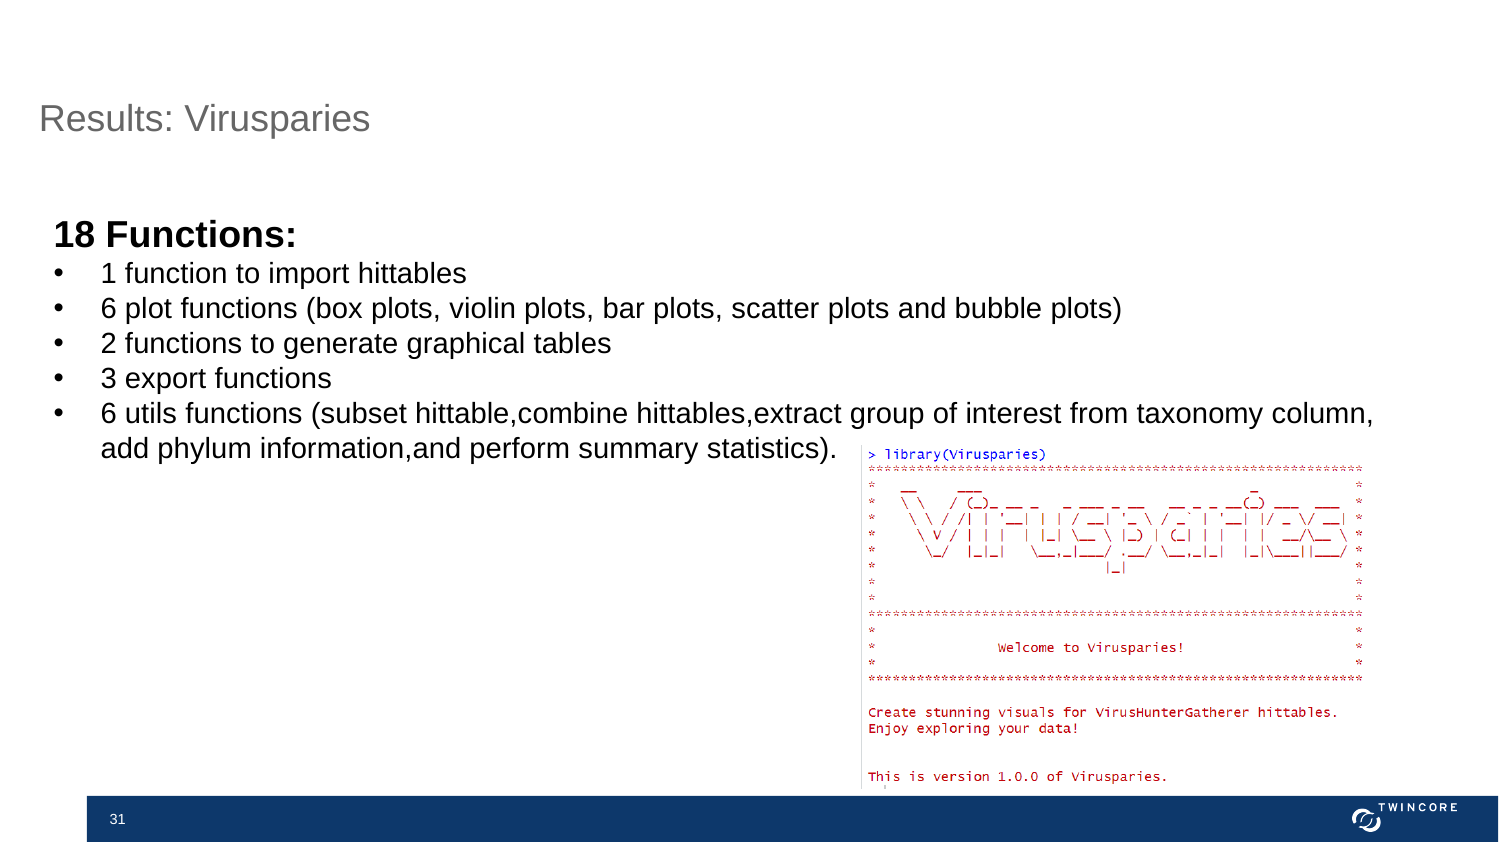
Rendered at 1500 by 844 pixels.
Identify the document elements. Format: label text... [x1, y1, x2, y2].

picture [861, 444, 1395, 790]
text_box 18 Functions: 1 function to import hittables 6 plot functions (box plots, violin plots, bar plots, scatter plots and bubble plots) 2 functions to generate graphical tables 3 export functions 6 utils functions (subset hittable,combine hittables,extract group of interest from taxonomy column, add phylum information,and perform summary statistics). [38, 202, 1431, 517]
picture [1352, 803, 1457, 832]
